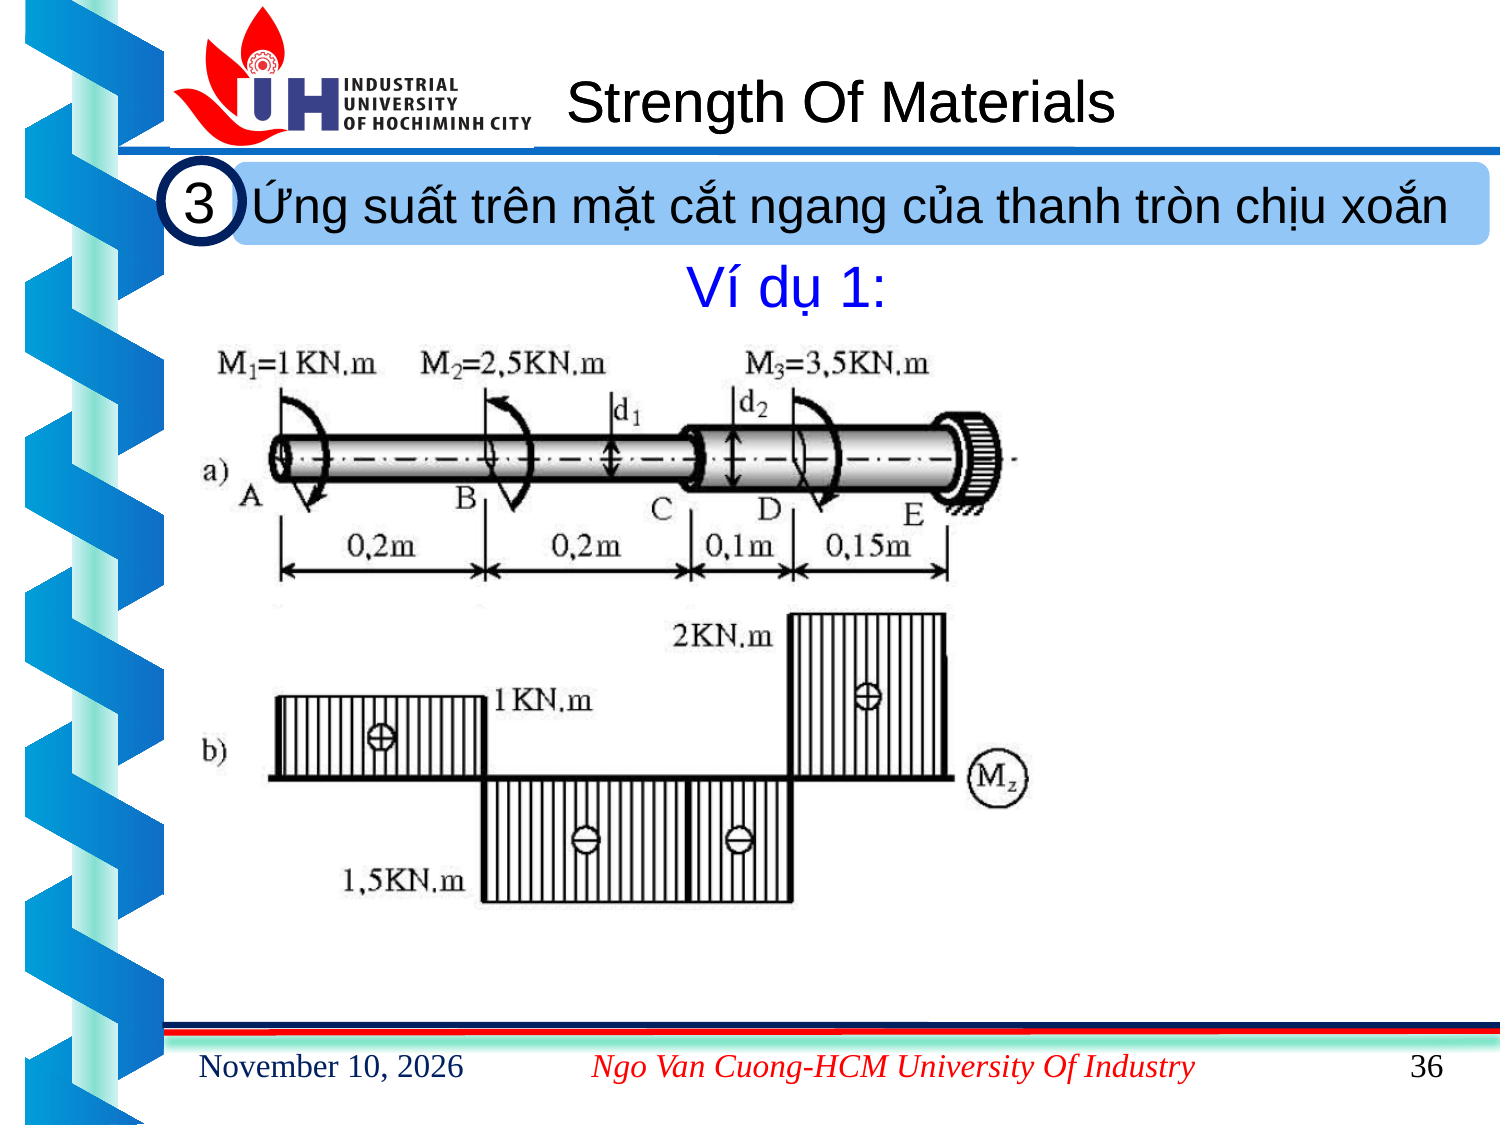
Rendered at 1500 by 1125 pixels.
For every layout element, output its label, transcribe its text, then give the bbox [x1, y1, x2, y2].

title Strength Of Materials [551, 56, 1376, 143]
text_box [160, 158, 243, 242]
picture [201, 604, 1034, 923]
slide_number 36 [1276, 1036, 1459, 1112]
footer Ngo Van Cuong-HCM University Of Industry [512, 1036, 1276, 1112]
text_box Ví dụ 1: [672, 241, 926, 327]
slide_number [183, 1036, 497, 1112]
picture [200, 338, 1019, 587]
text_box Ứng suất trên mặt cắt ngang của thanh tròn chịu xoắn [245, 161, 1490, 245]
picture [170, 3, 534, 148]
